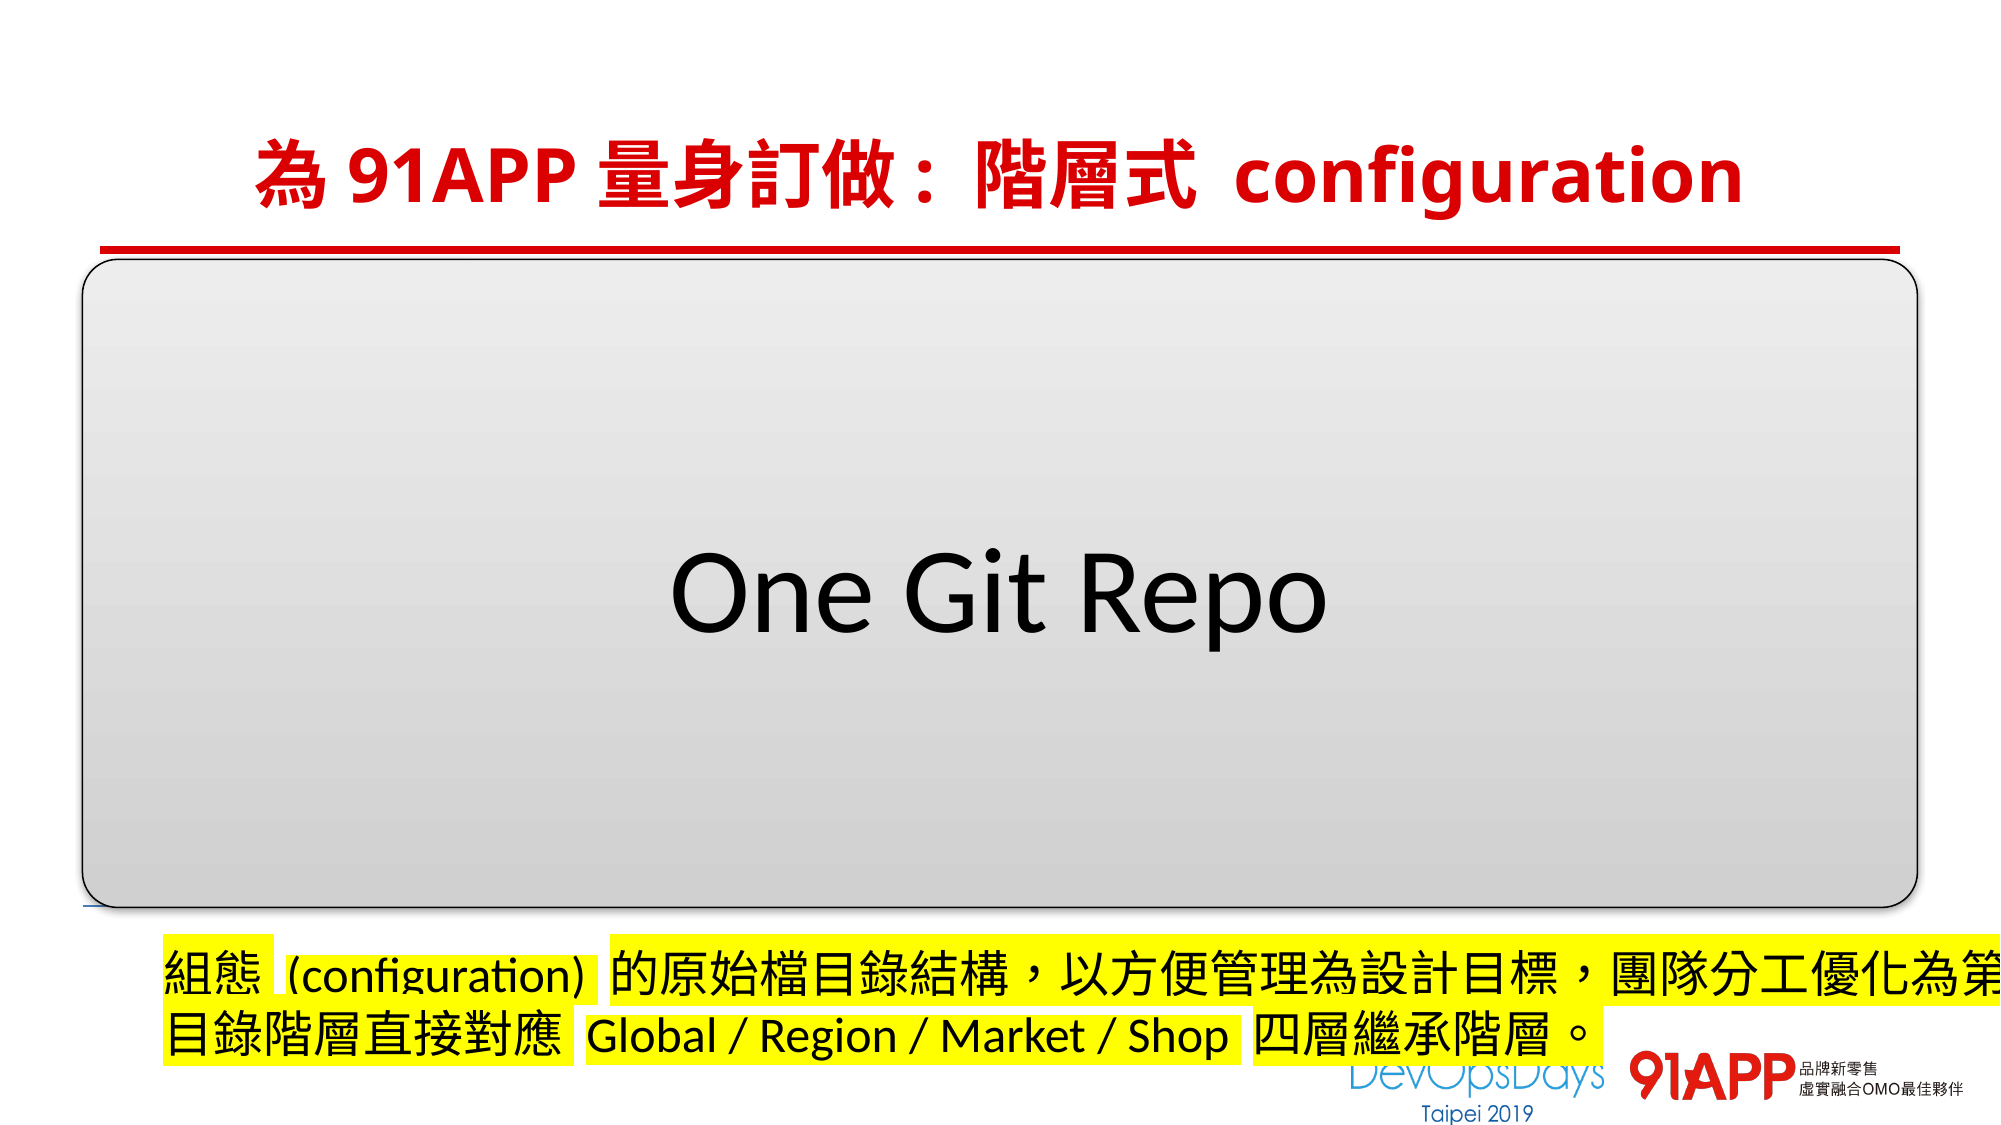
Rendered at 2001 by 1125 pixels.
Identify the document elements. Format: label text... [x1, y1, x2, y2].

text_box 組態 (configuration) 的原始檔目錄結構，以方便管理為設計目標，團隊分工優化為第一優先。 目錄階層直接對應 Global / Region / Market / Shop 四層繼承階層。 [148, 934, 2000, 1070]
picture [1623, 1070, 1969, 1105]
text_box One Git Repo [81, 258, 1919, 909]
title 為91APP量身訂做: 階層式 configuration [99, 45, 1900, 233]
picture [1351, 1070, 1604, 1125]
